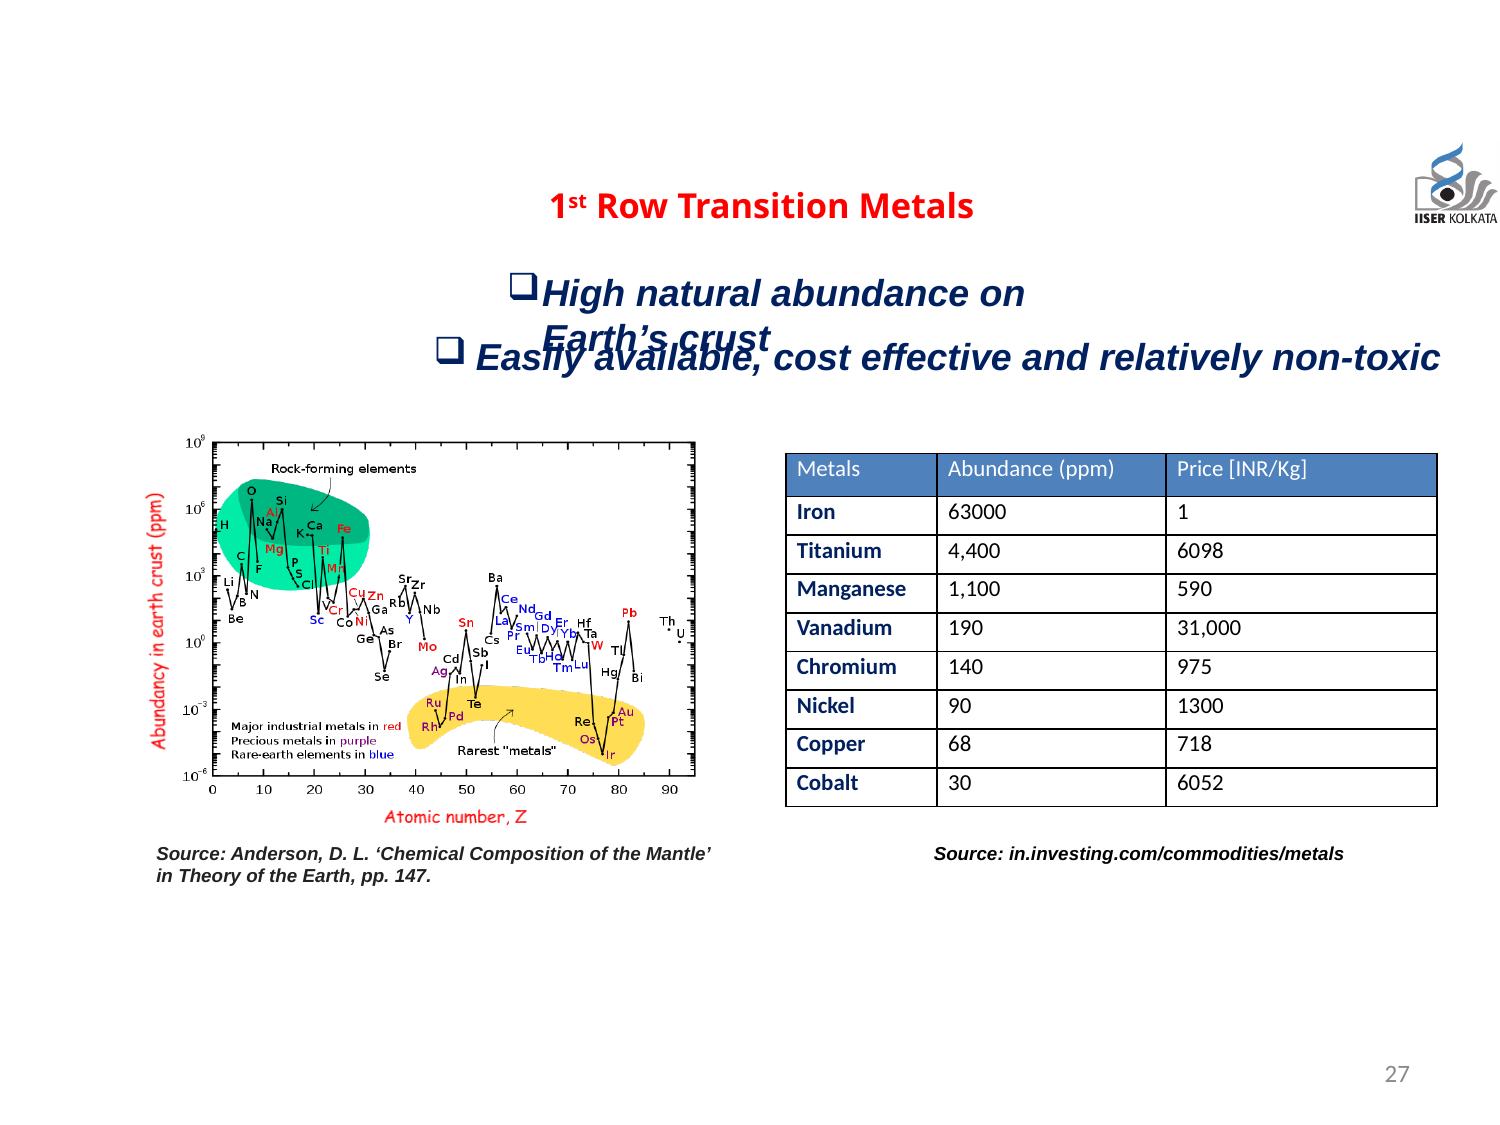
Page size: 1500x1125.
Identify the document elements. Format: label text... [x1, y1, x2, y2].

table_cell Cobalt [787, 769, 936, 806]
text_box Easily available, cost effective and relatively non-toxic [418, 325, 1457, 386]
table_cell 90 [938, 691, 1165, 728]
table_cell 590 [1167, 575, 1436, 612]
table_cell 6052 [1167, 769, 1436, 806]
table_cell 4,400 [938, 536, 1165, 573]
table_cell 31,000 [1167, 614, 1436, 651]
table_cell 68 [938, 730, 1165, 767]
text_box 1st Row Transition Metals [534, 176, 990, 233]
table_cell 1 [1167, 497, 1436, 534]
table_cell Manganese [787, 575, 936, 612]
text_box Source: in.investing.com/commodities/metals [918, 834, 1500, 872]
table_cell Vanadium [787, 614, 936, 651]
table_header Metals [787, 454, 936, 496]
table_cell 190 [938, 614, 1165, 651]
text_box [125, 418, 702, 860]
table_cell Chromium [787, 652, 936, 689]
table_cell 975 [1167, 652, 1436, 689]
table_cell 1,100 [938, 575, 1165, 612]
table_cell 1300 [1167, 691, 1436, 728]
table_cell Copper [787, 730, 936, 767]
table_cell 63000 [938, 497, 1165, 534]
table_header Abundance (ppm) [938, 454, 1165, 496]
text_box High natural abundance on Earth’s crust [492, 261, 1080, 325]
slide_number 27 [1074, 1042, 1425, 1103]
table_cell Titanium [787, 536, 936, 573]
table_cell 718 [1167, 730, 1436, 767]
table_cell 30 [938, 769, 1165, 806]
table_cell Iron [787, 497, 936, 534]
table_cell Nickel [787, 691, 936, 728]
picture [1407, 140, 1500, 226]
table_cell 140 [938, 652, 1165, 689]
text_box Source: Anderson, D. L. ‘Chemical Composition of the Mantle’ in Theory of the Earth, pp. 147. [141, 834, 740, 894]
table_header Price [INR/Kg] [1167, 454, 1436, 496]
table_cell 6098 [1167, 536, 1436, 573]
